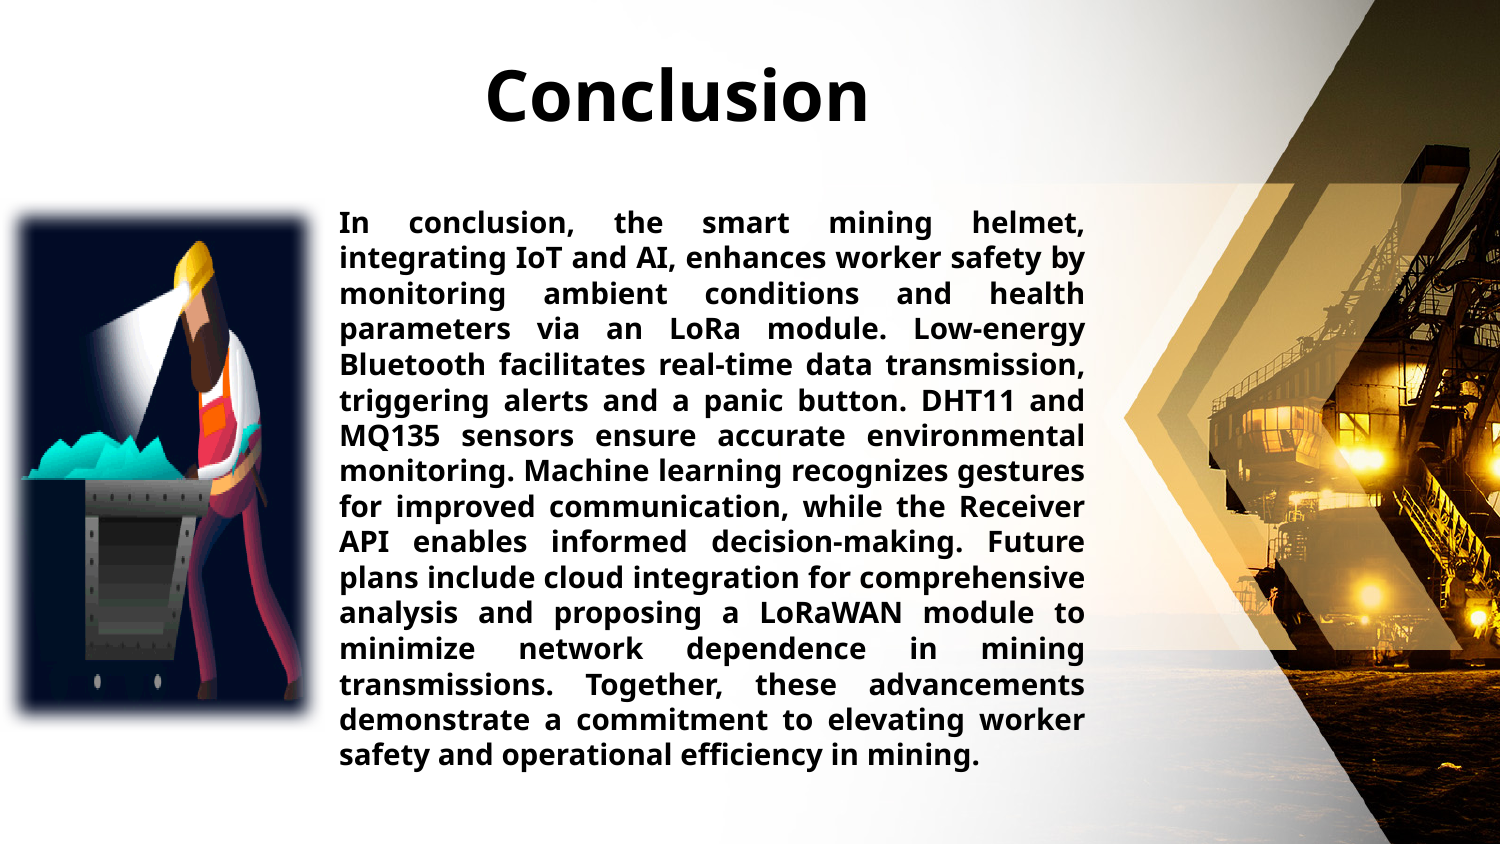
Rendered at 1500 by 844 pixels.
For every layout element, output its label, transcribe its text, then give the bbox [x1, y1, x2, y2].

title Conclusion [176, 46, 1179, 141]
picture [0, 0, 1500, 844]
list In conclusion, the smart mining helmet, integrating IoT and AI, enhances worker safety by monitoring ambient conditions and health parameters via an LoRa module. Low-energy Bluetooth facilitates real-time data transmission, triggering alerts and a panic button. DHT11 and MQ135 sensors ensure accurate environmental monitoring. Machine learning recognizes gestures for improved communication, while the Receiver API enables informed decision-making. Future plans include cloud integration for comprehensive analysis and proposing a LoRaWAN module to minimize network dependence in mining transmissions. Together, these advancements demonstrate a commitment to elevating worker safety and operational efficiency in mining. [324, 196, 1101, 798]
